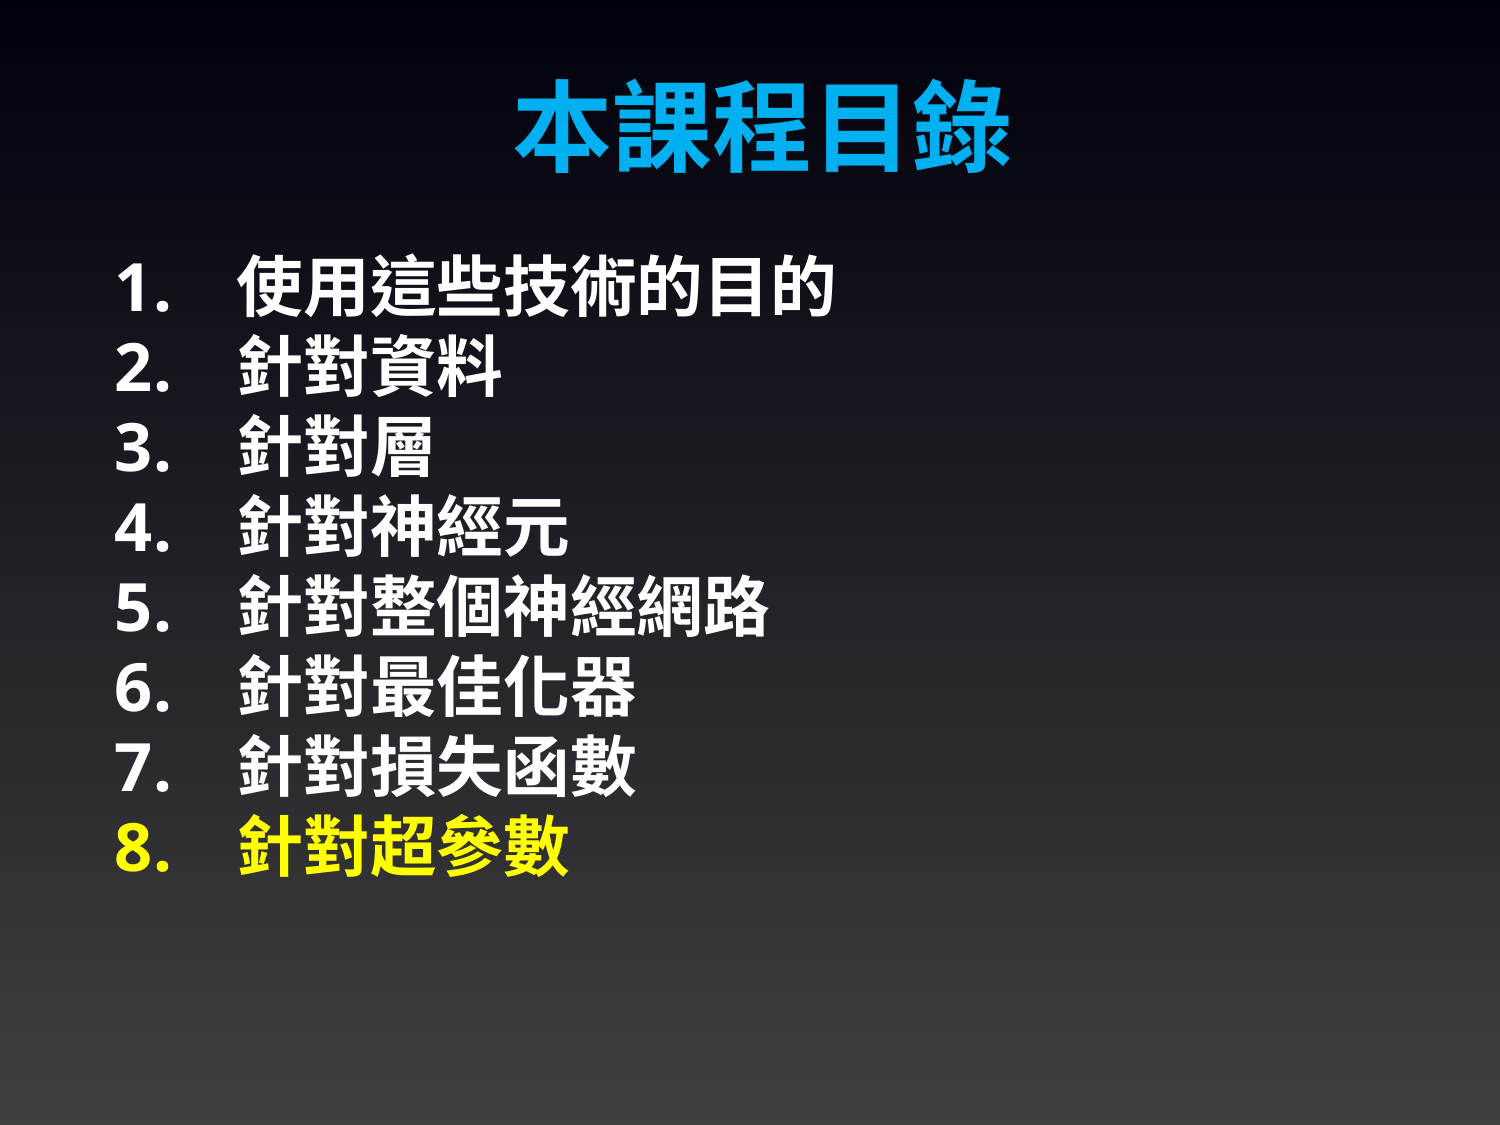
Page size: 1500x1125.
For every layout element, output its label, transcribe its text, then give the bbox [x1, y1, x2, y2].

text_box 本課程目錄 [162, 37, 1363, 200]
text_box 使用這些技術的目的 針對資料 針對層 針對神經元 針對整個神經網路 針對最佳化器 針對損失函數 針對超參數 [99, 237, 1450, 892]
